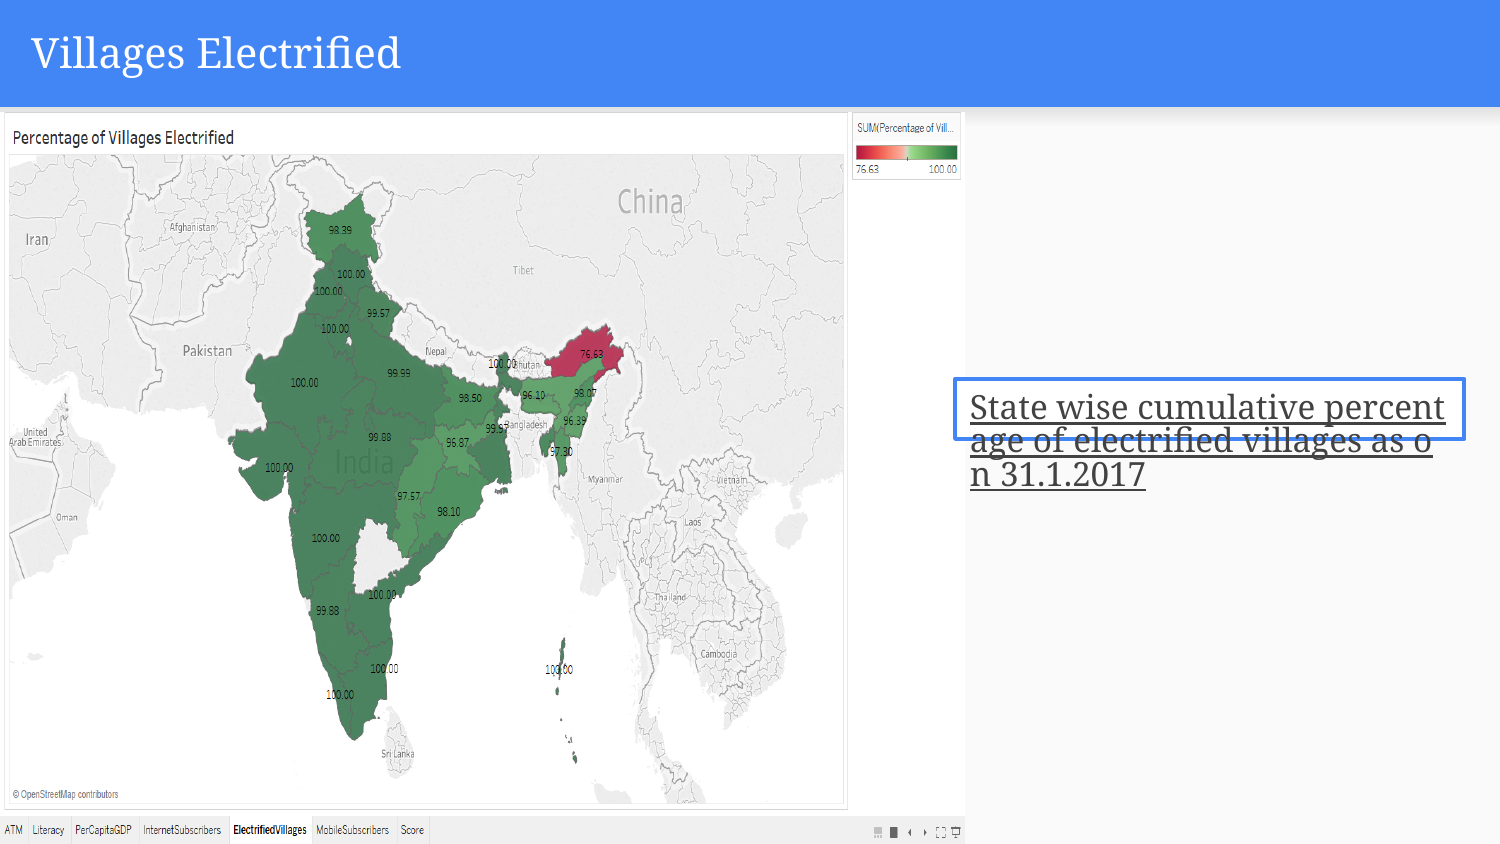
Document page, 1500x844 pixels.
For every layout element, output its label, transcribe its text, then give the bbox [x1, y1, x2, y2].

title Villages Electrified [16, 2, 1464, 102]
text_box State wise cumulative percentage of electrified villages as on 31.1.2017 [969, 377, 1466, 441]
picture [0, 112, 965, 844]
